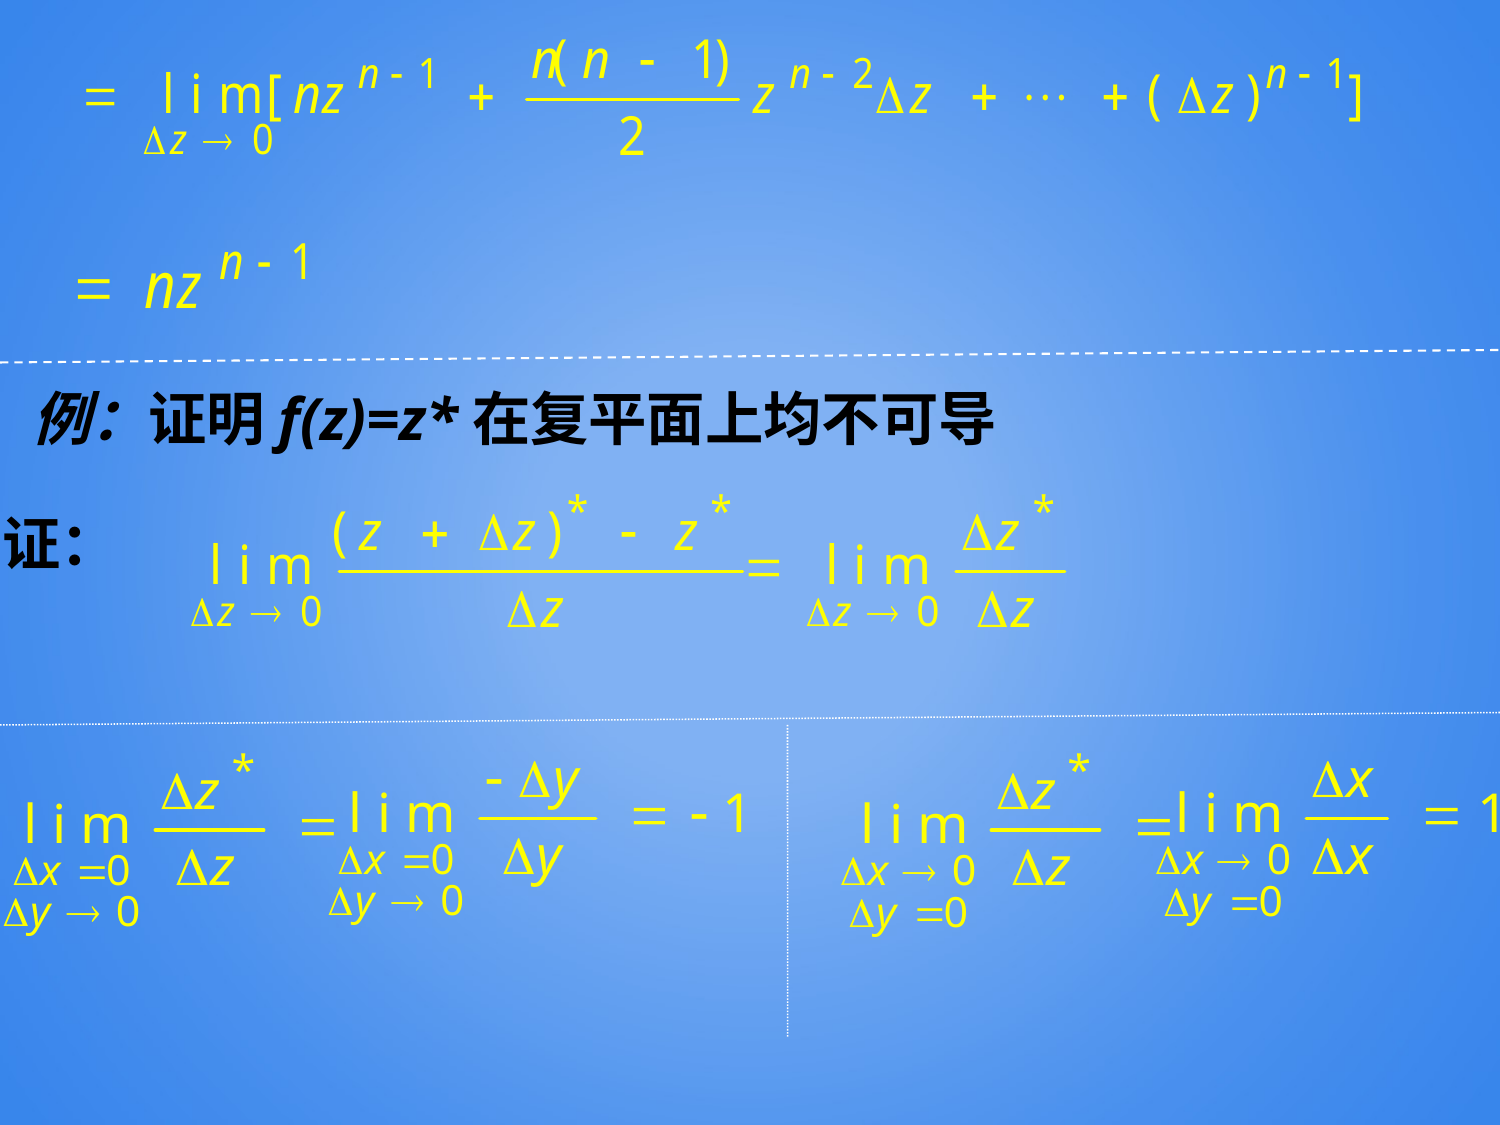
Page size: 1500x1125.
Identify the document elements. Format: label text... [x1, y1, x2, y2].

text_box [1142, 736, 1500, 930]
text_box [69, 17, 1378, 169]
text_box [0, 736, 339, 941]
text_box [58, 215, 322, 317]
text_box 例：证明f(z)=z*在复平面上均不可导 [17, 375, 1012, 460]
text_box 证： [0, 500, 134, 585]
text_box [828, 736, 1176, 941]
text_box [315, 736, 759, 930]
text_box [731, 477, 1073, 641]
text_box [178, 477, 731, 641]
picture [0, 0, 1500, 1125]
